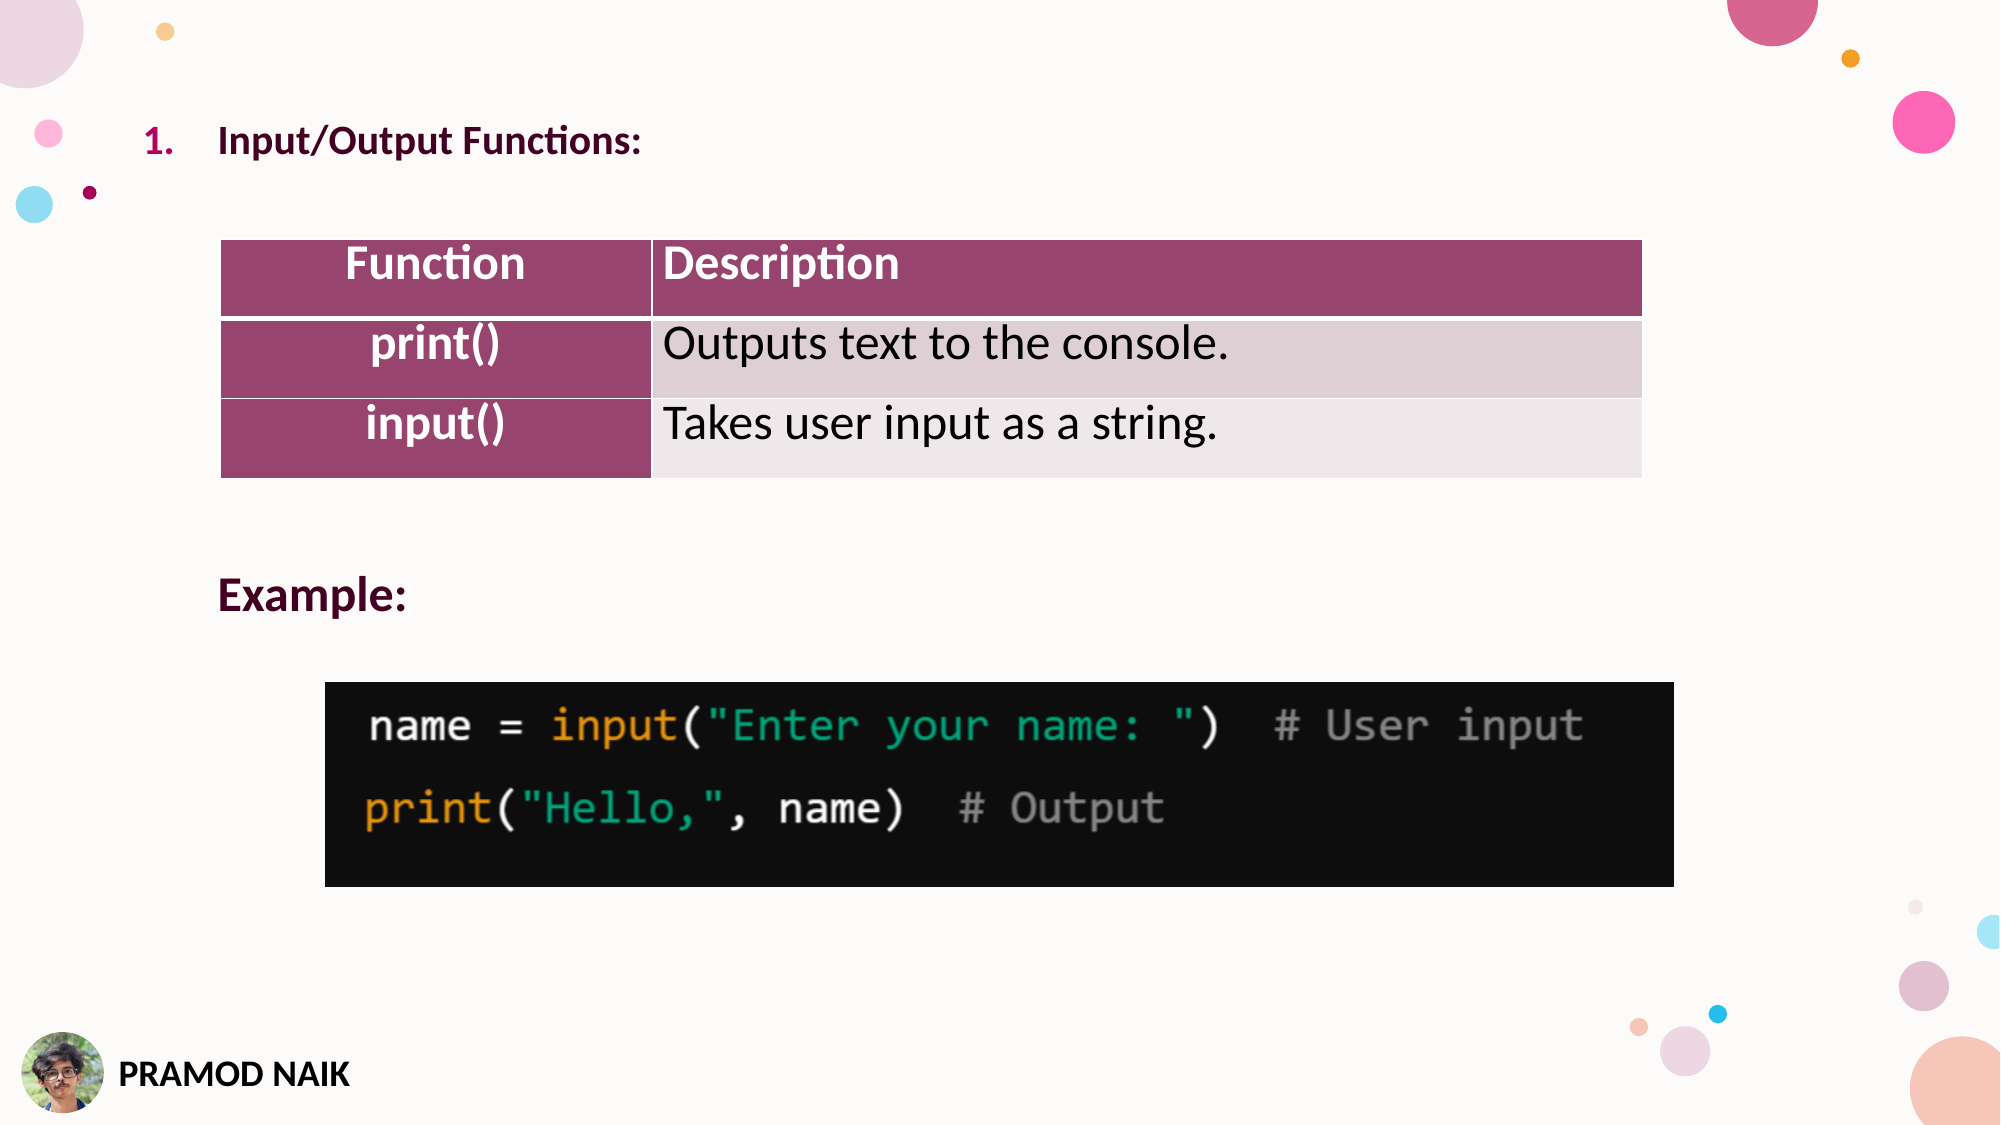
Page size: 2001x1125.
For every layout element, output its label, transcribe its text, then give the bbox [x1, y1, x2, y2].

table_cell print() [221, 321, 651, 398]
table_header Description [653, 240, 1642, 316]
picture [21, 1031, 104, 1114]
picture [325, 682, 1674, 887]
table_header Function [221, 240, 651, 316]
table_cell Outputs text to the console. [653, 321, 1642, 398]
table_cell input() [221, 399, 651, 478]
table_cell Takes user input as a string. [653, 399, 1642, 478]
list Input/Output Functions: Example: [127, 110, 1877, 1014]
